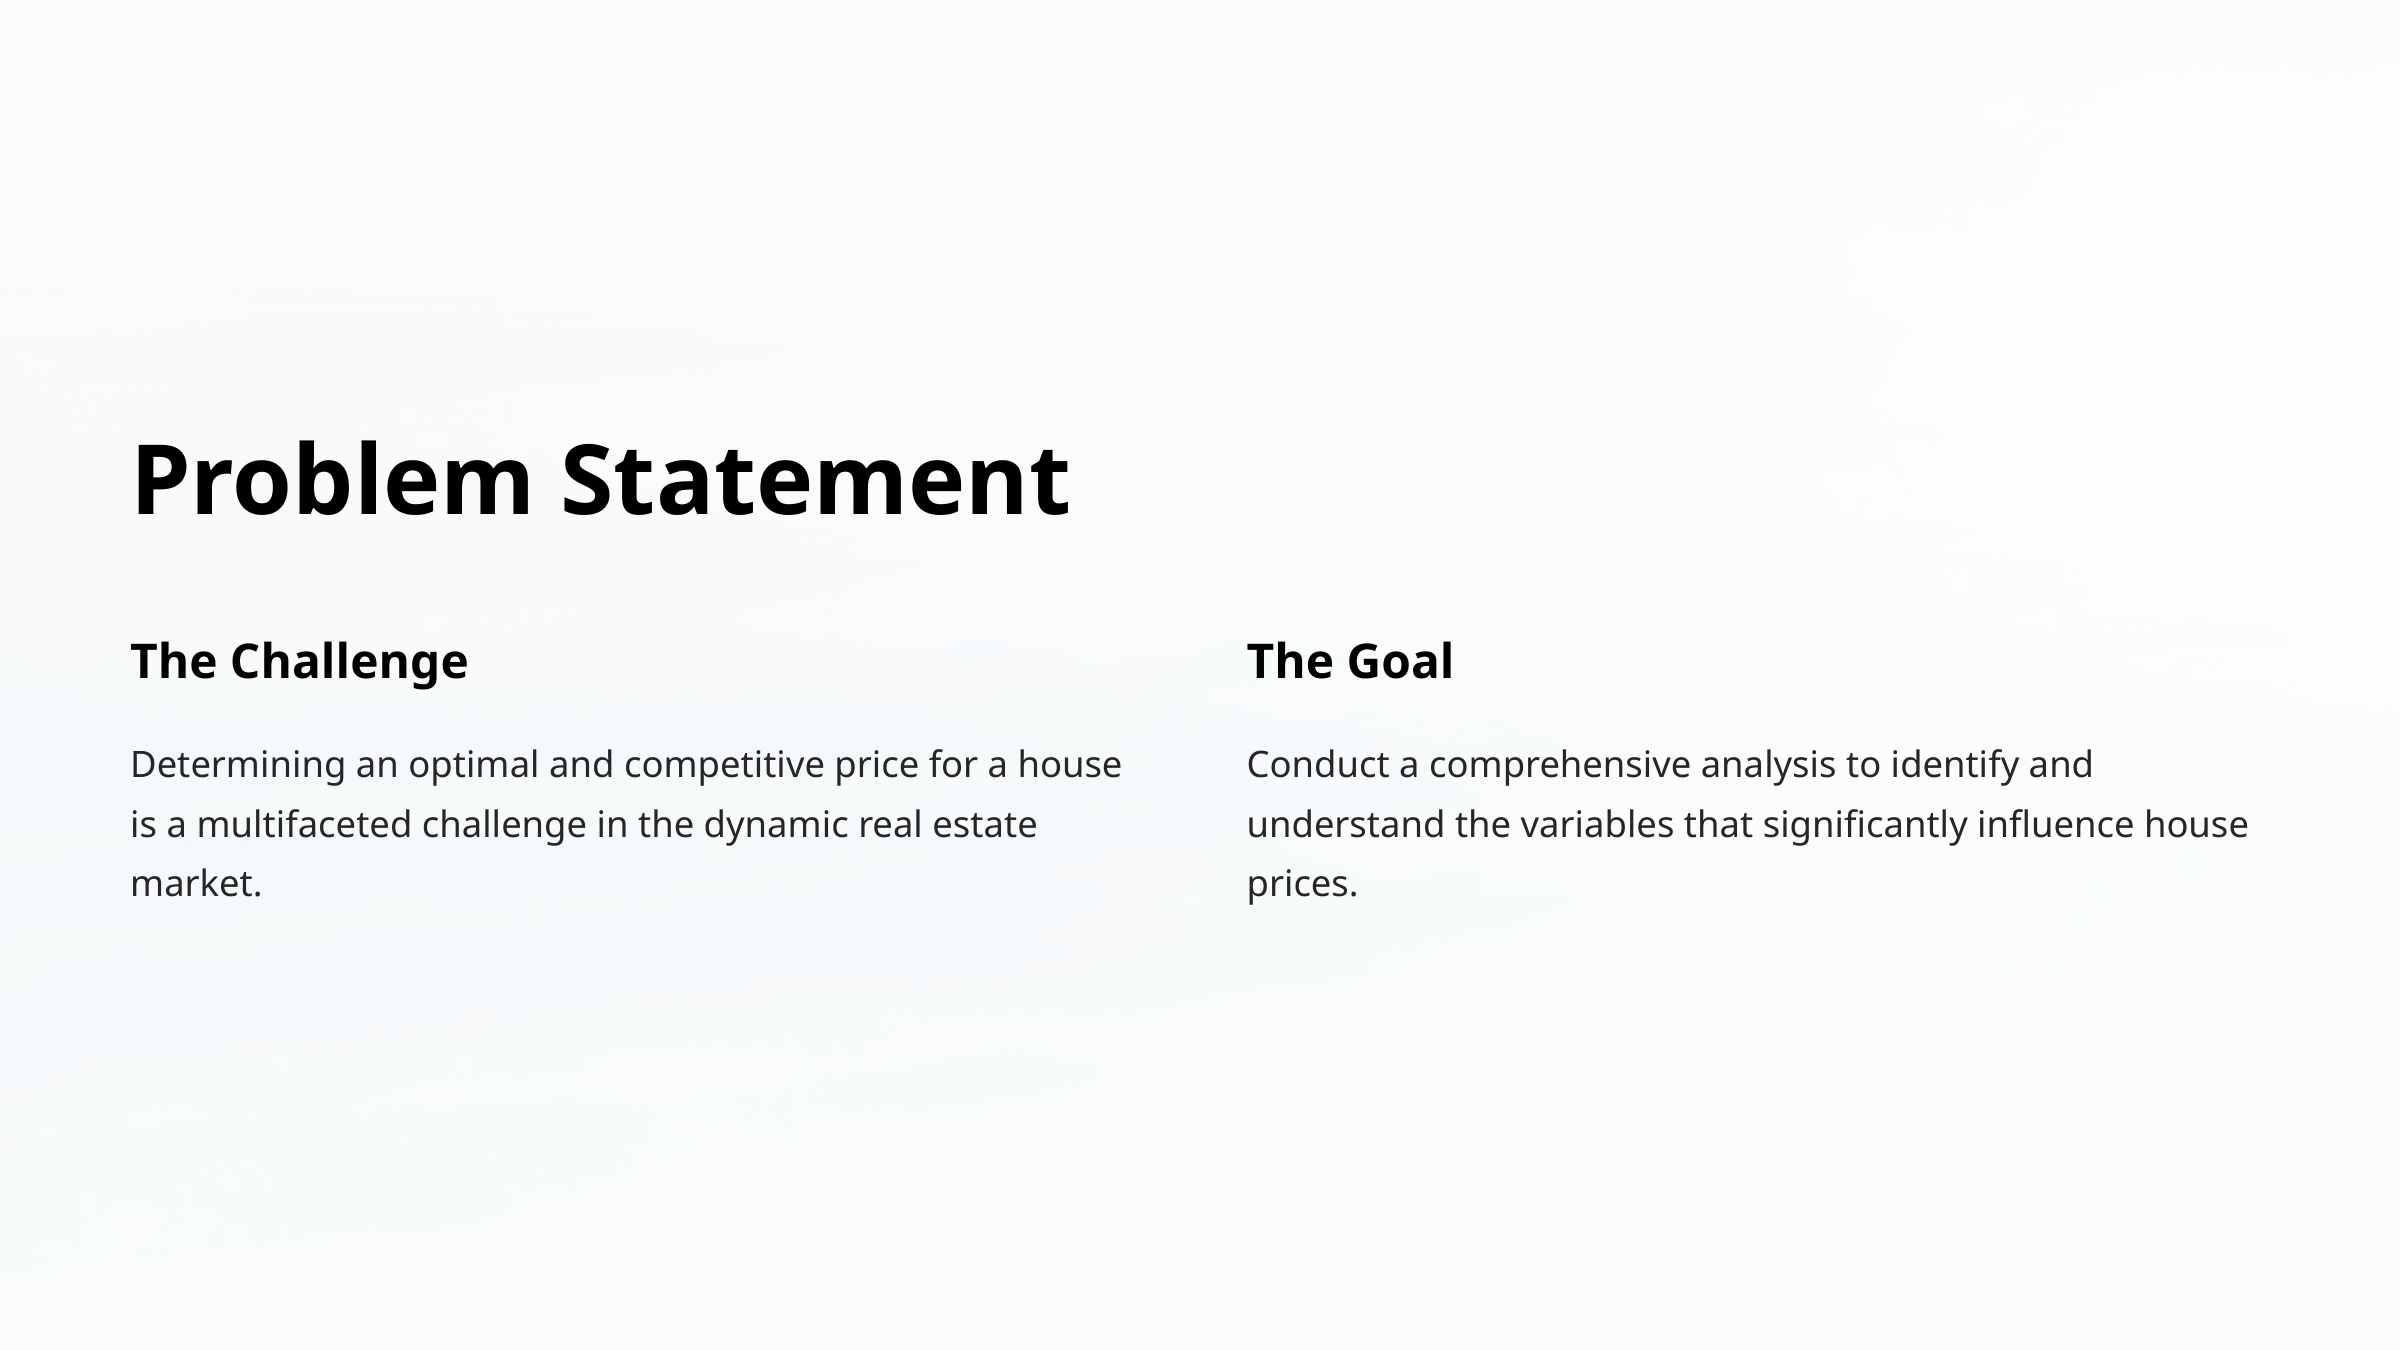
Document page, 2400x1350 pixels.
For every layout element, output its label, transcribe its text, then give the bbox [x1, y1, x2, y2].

text_box The Goal [1246, 627, 1735, 689]
text_box Conduct a comprehensive analysis to identify and understand the variables that significantly influence house prices. [1246, 725, 2271, 905]
text_box Determining an optimal and competitive price for a house is a multifaceted challenge in the dynamic real estate market. [130, 725, 1155, 905]
text_box Problem Statement [130, 412, 1107, 535]
text_box The Challenge [130, 627, 619, 689]
